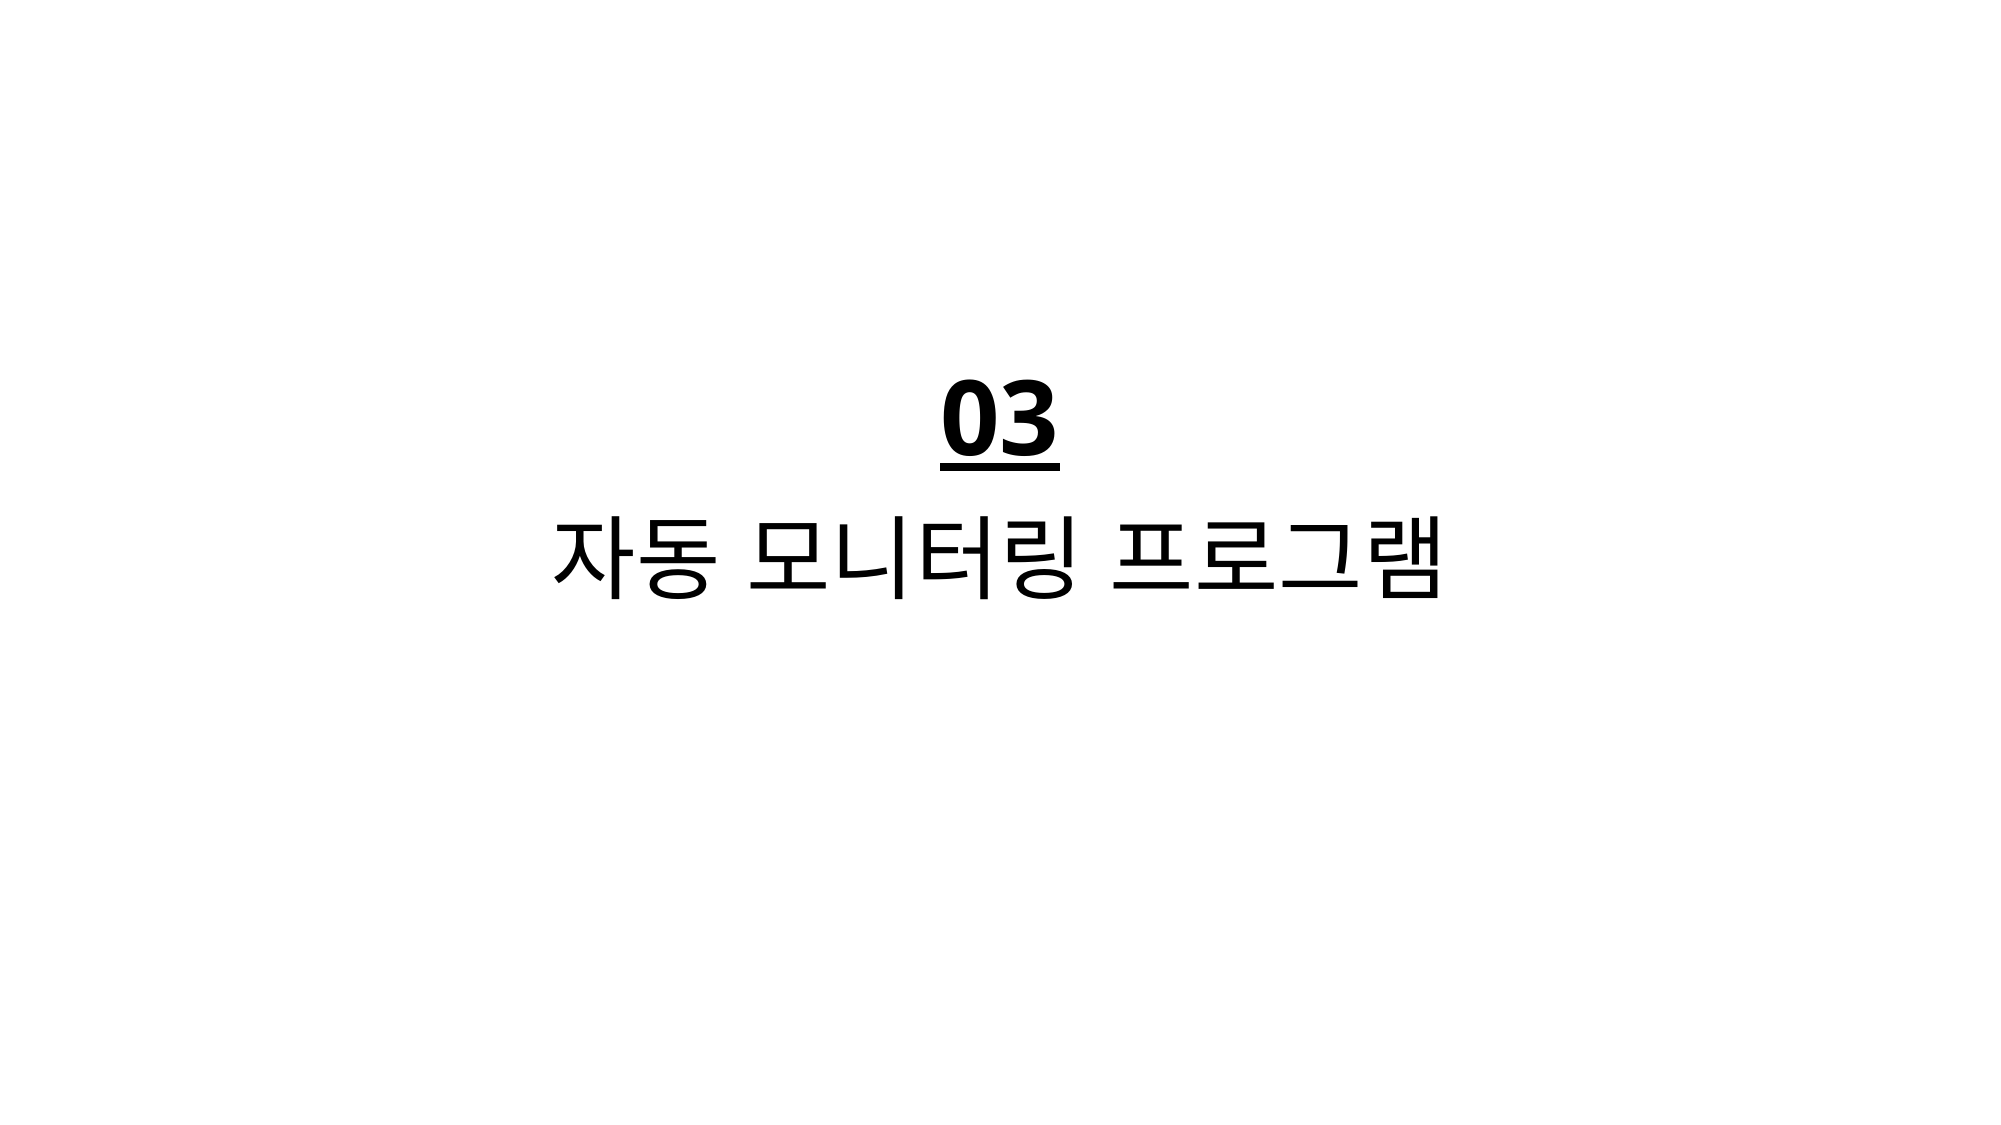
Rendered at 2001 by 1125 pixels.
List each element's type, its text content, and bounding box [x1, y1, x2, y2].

text_box 03 [137, 312, 1863, 530]
title 자동 모니터링 프로그램 [137, 530, 1863, 672]
